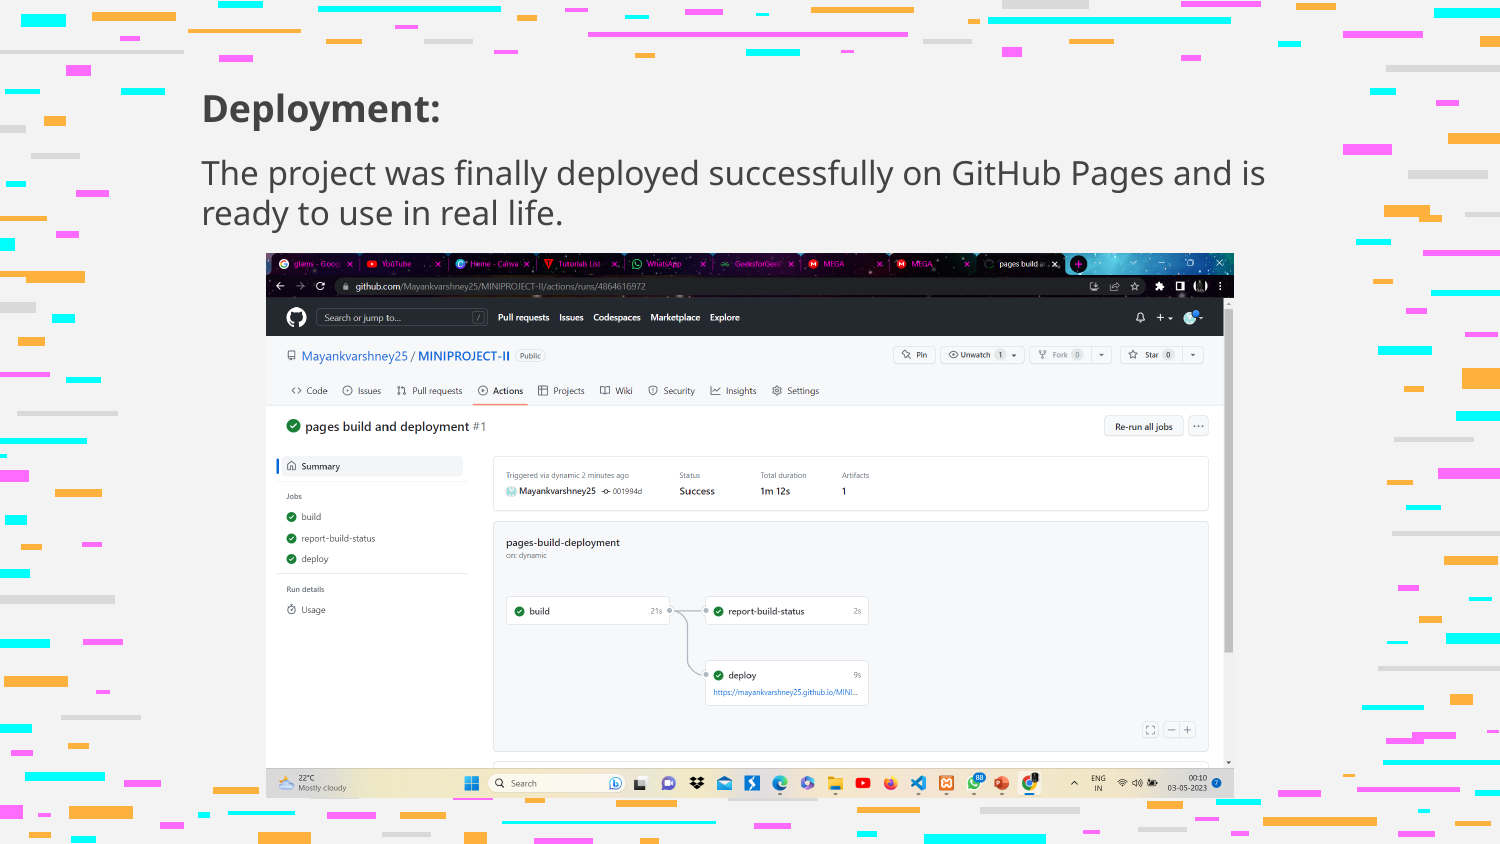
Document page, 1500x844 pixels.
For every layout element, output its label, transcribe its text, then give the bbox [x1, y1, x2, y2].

subtitle Deployment: The project was finally deployed successfully on GitHub Pages and is ready to use in real life. [186, 63, 1314, 254]
picture [1224, 253, 1234, 264]
picture [266, 253, 1234, 798]
